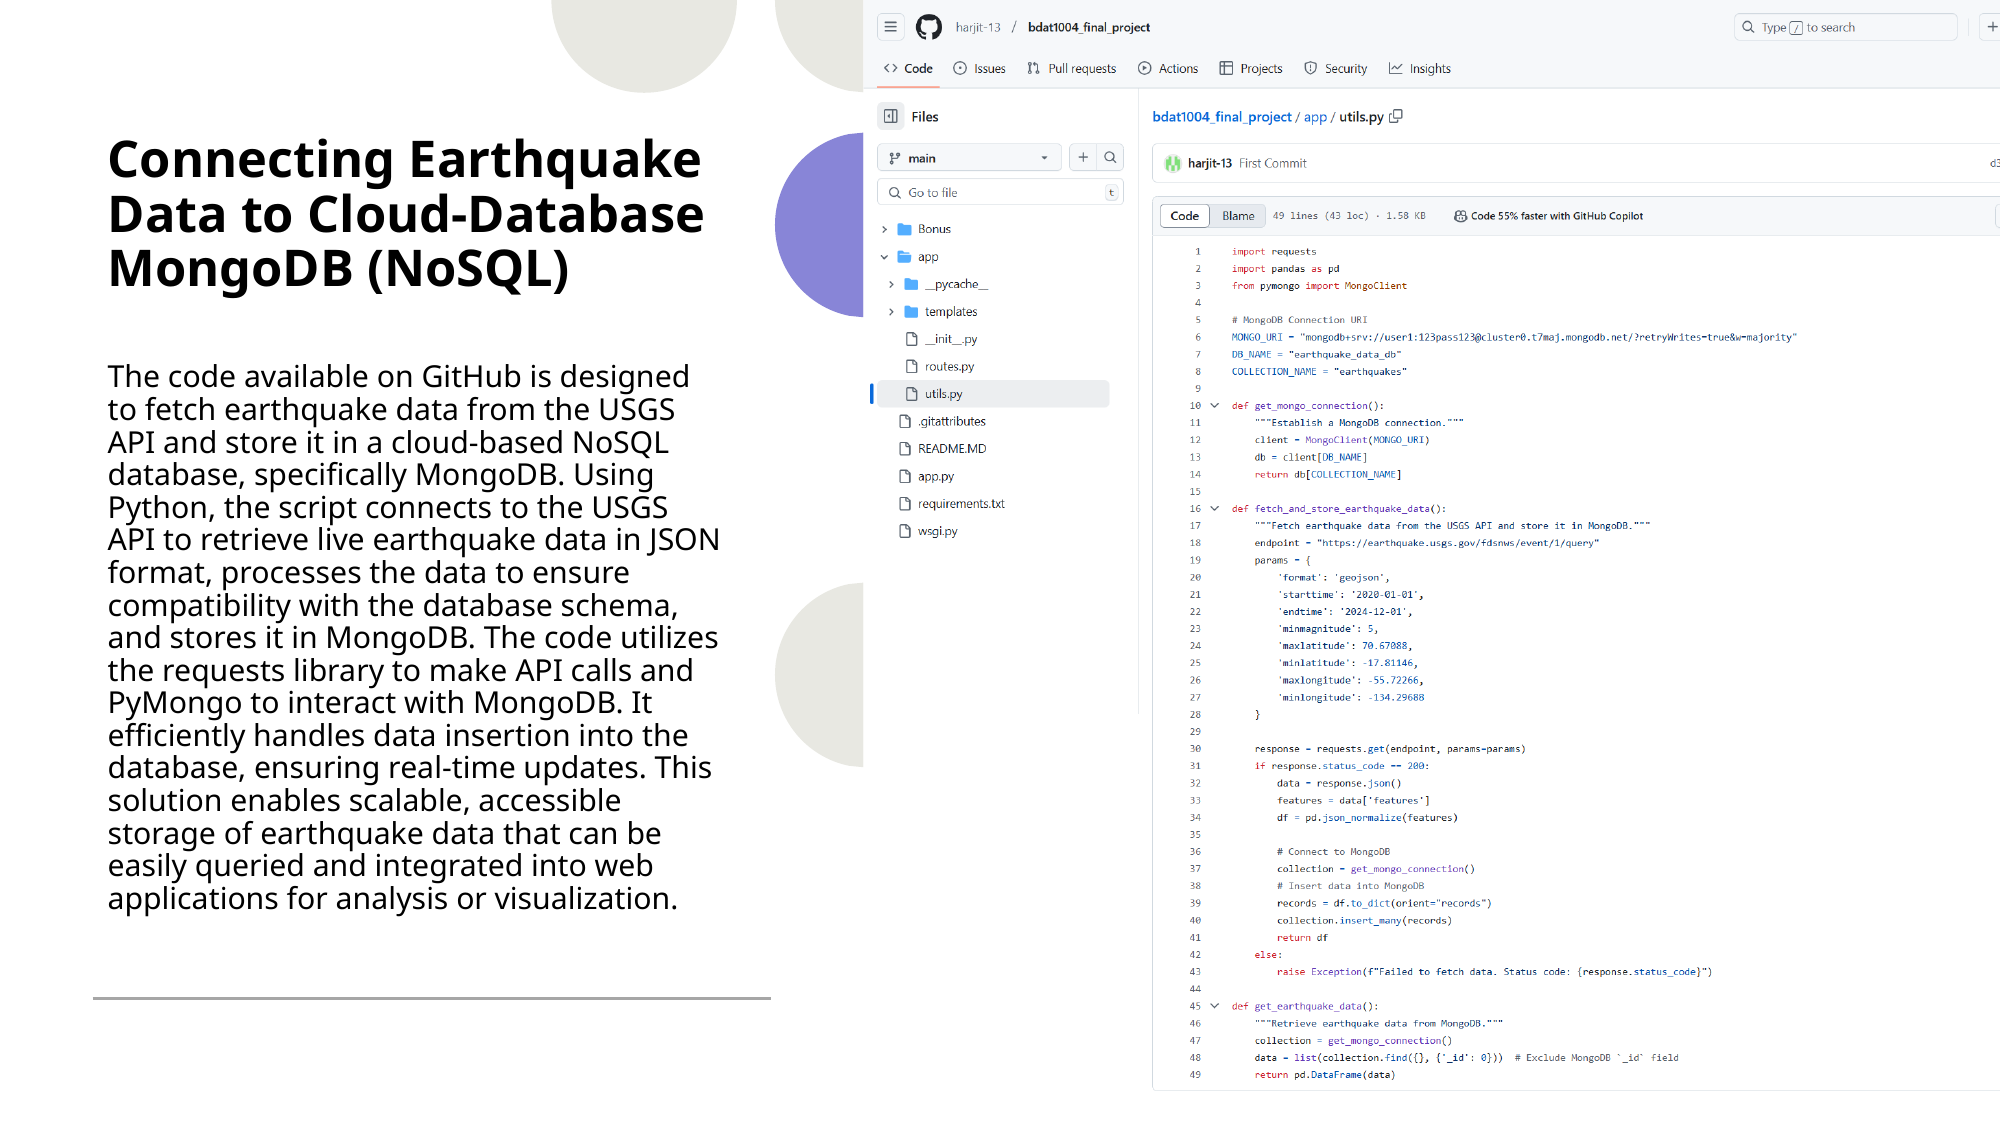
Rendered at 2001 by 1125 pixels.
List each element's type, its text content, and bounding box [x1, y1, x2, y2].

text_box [551, 0, 863, 768]
list The code available on GitHub is designed to fetch earthquake data from the USGS API and store it in a cloud-based NoSQL database, specifically MongoDB. Using Python, the script connects to the USGS API to retrieve live earthquake data in JSON format, processes the data to ensure compatibility with the database schema, and stores it in MongoDB. The code utilizes the requests library to make API calls and PyMongo to interact with MongoDB. It efficiently handles data insertion into the database, ensuring real-time updates. This solution enables scalable, accessible storage of earthquake data that can be easily queried and integrated into web applications for analysis or visualization. [92, 354, 737, 946]
text_box [0, 0, 863, 1125]
picture [863, 0, 2000, 1125]
title Connecting Earthquake Data to Cloud-Database MongoDB (NoSQL) [92, 126, 551, 335]
